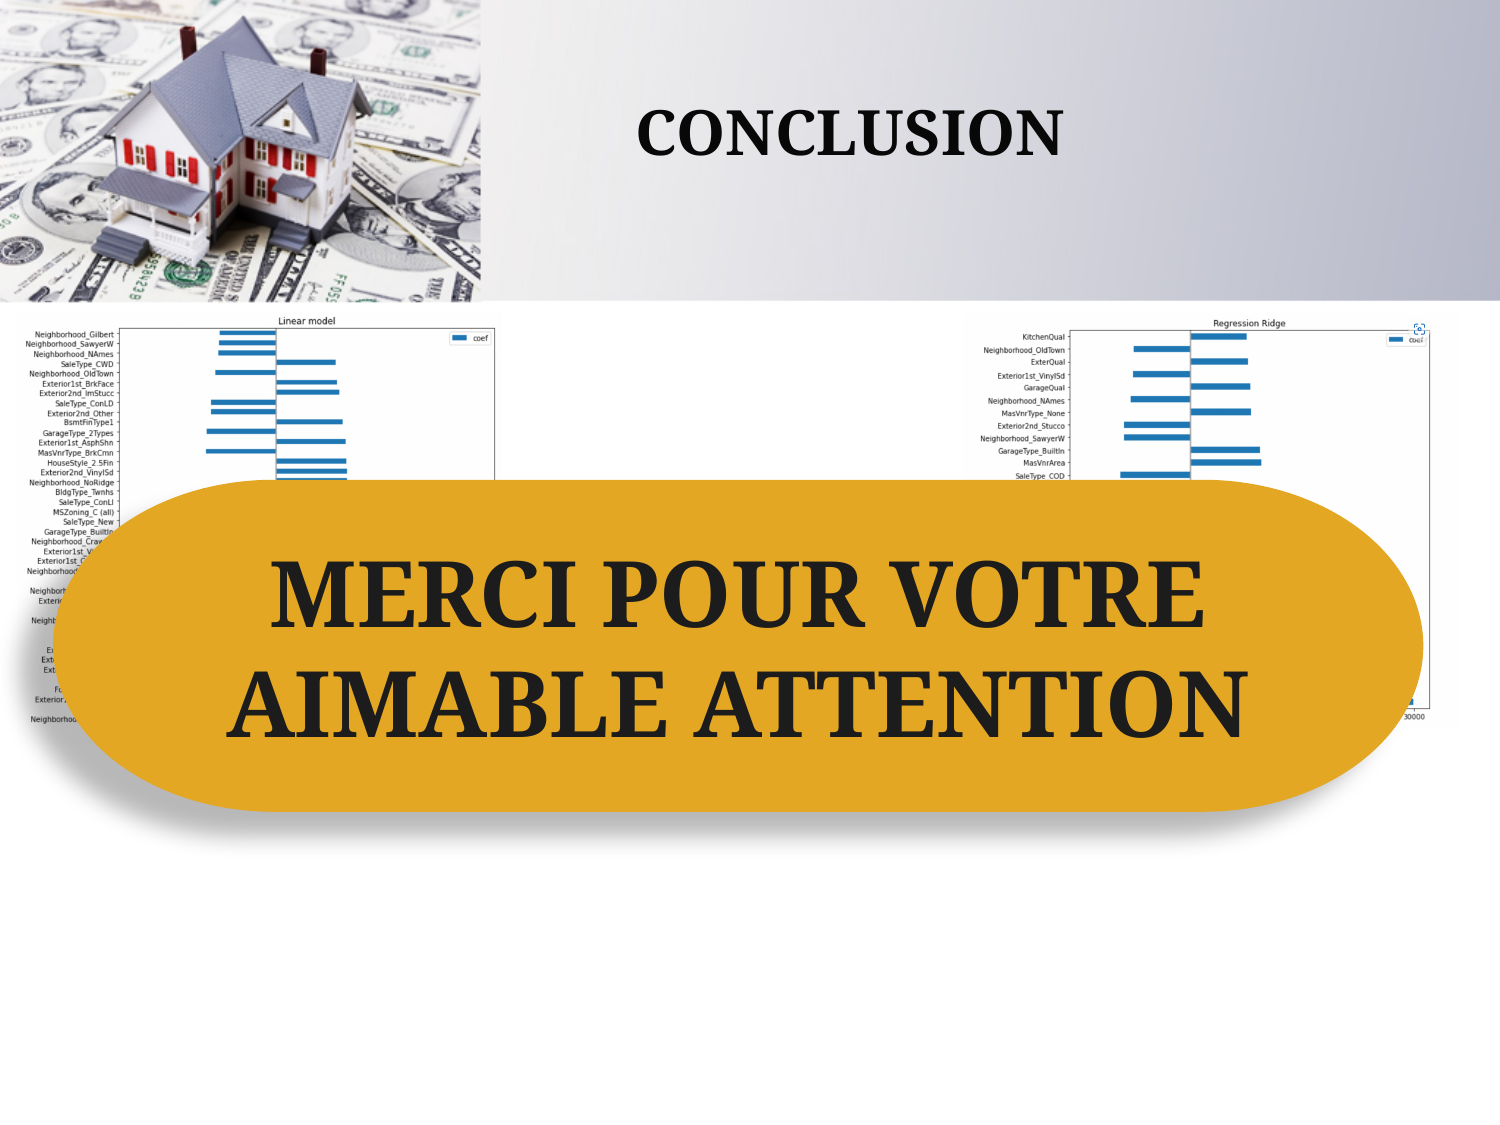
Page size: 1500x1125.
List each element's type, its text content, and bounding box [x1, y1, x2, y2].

title CONCLUSION [620, 78, 1441, 184]
text_box MERCI POUR VOTRE AIMABLE ATTENTION [95, 479, 1395, 812]
picture [0, 0, 1500, 1125]
